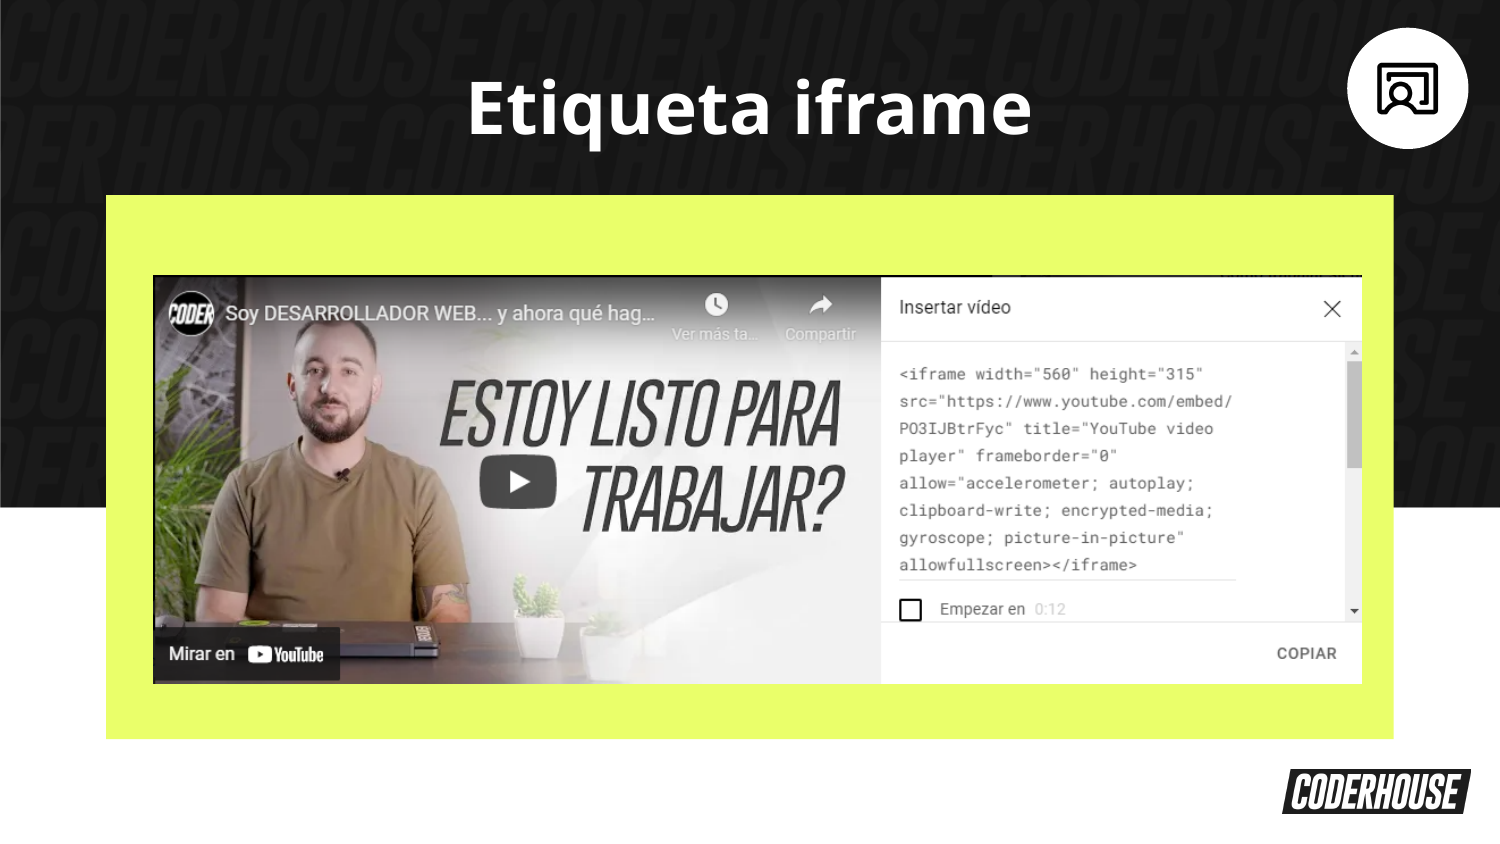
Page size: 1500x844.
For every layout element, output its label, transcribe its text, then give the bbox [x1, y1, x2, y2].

text_box [106, 195, 1394, 740]
text_box Etiqueta iframe [239, 56, 1261, 166]
picture [0, 0, 1500, 844]
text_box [1346, 27, 1469, 150]
